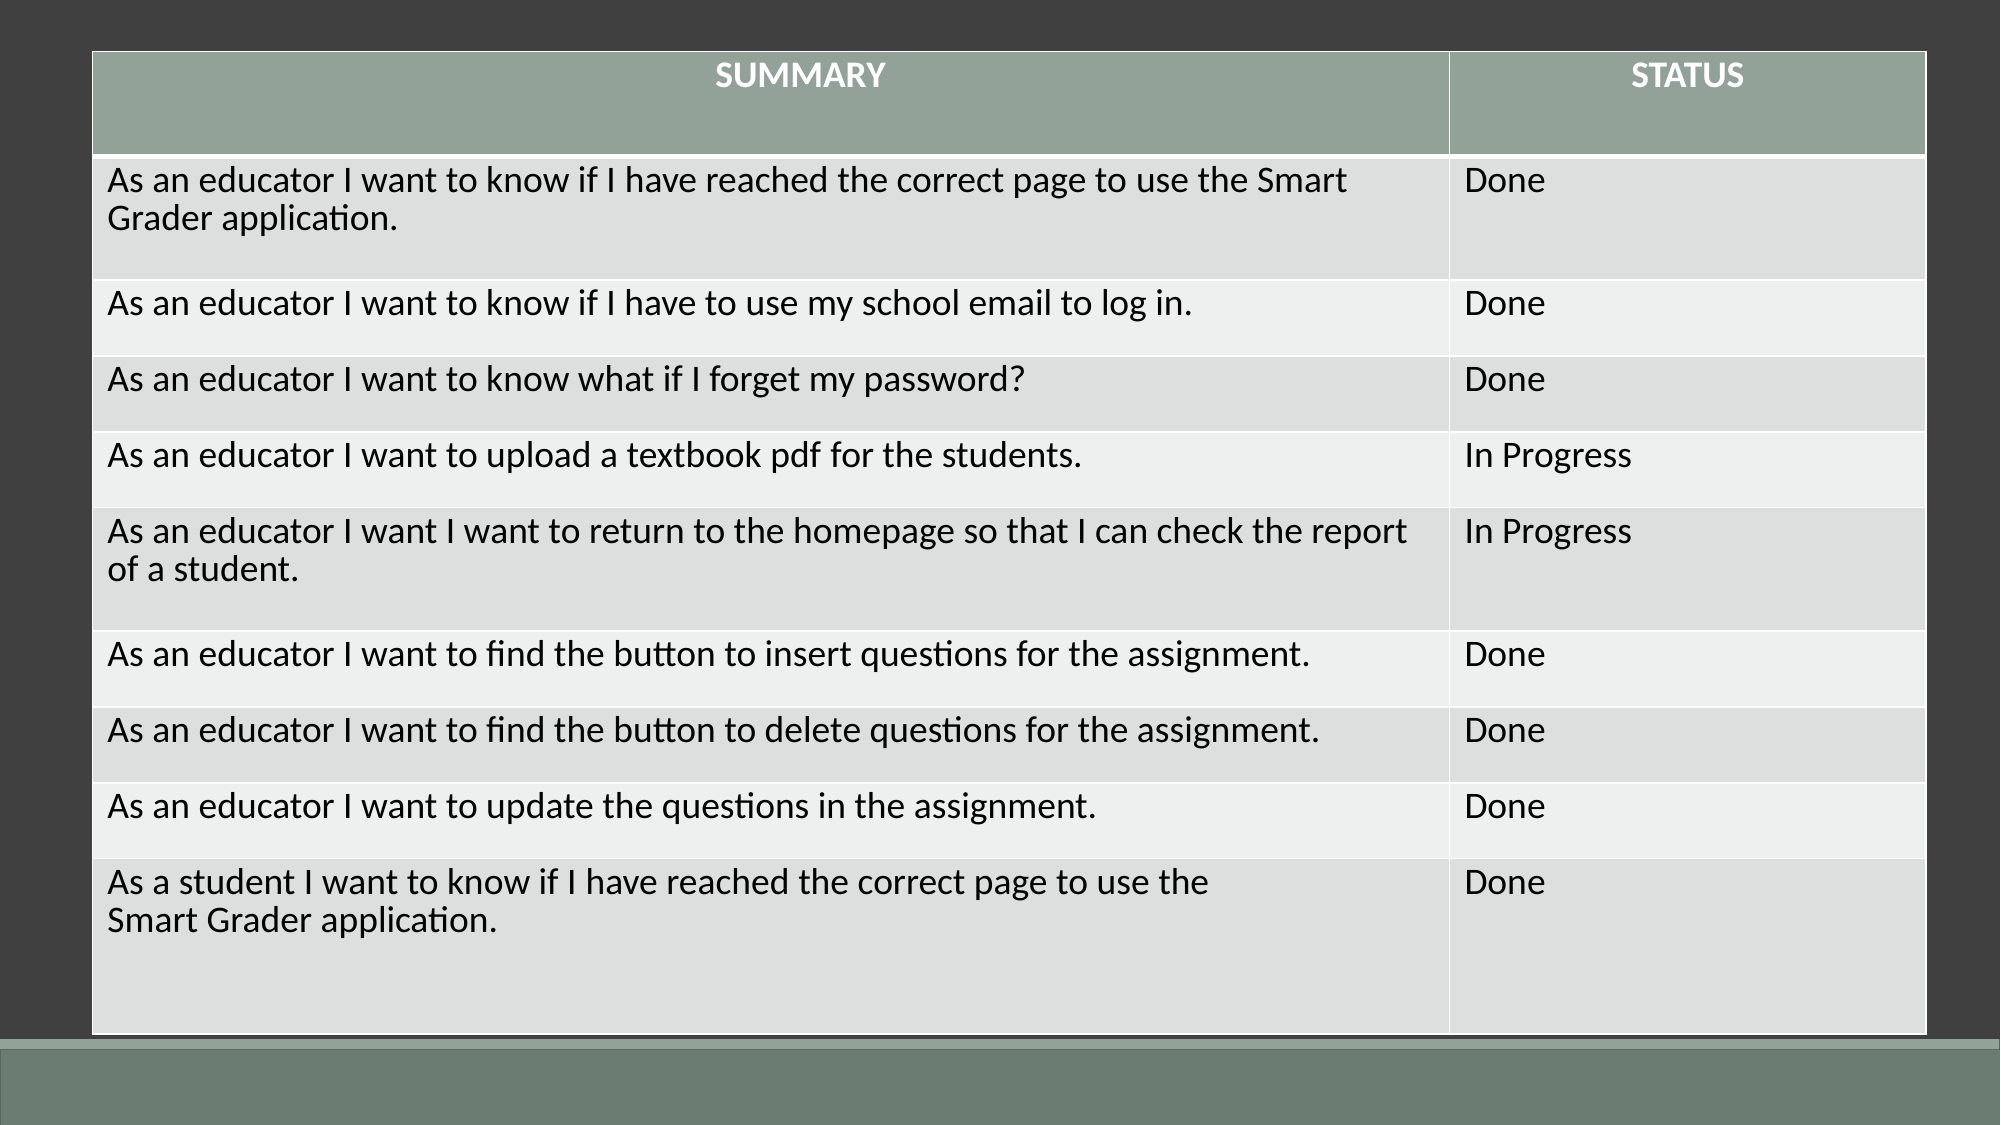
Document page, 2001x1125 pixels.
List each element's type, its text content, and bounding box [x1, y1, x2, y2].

table_cell Done [1450, 632, 1925, 706]
table_cell Done [1450, 357, 1925, 431]
table_header STATUS [1450, 52, 1925, 154]
table_cell In Progress [1450, 508, 1925, 630]
table_cell As an educator I want to find the button to insert questions for the assignment. [93, 632, 1449, 706]
table_cell Done [1450, 859, 1925, 1033]
table_cell As an educator I want to update the questions in the assignment. [93, 784, 1449, 858]
table_header SUMMARY [93, 52, 1449, 154]
table_cell As an educator I want to know if I have reached the correct page to use the Smart Grader application. [93, 159, 1449, 279]
table_cell Done [1450, 281, 1925, 355]
table_cell As an educator I want I want to return to the homepage so that I can check the report of a student. [93, 508, 1449, 630]
table_cell As an educator I want to know what if I forget my password? [93, 357, 1449, 431]
table_cell Done [1450, 708, 1925, 782]
table_cell In Progress [1450, 433, 1925, 507]
table_cell Done [1450, 159, 1925, 279]
table_cell As a student I want to know if I have reached the correct page to use the Smart Grader application. [93, 859, 1449, 1033]
table_cell As an educator I want to upload a textbook pdf for the students. [93, 433, 1449, 507]
table_cell Done [1450, 784, 1925, 858]
table_cell As an educator I want to find the button to delete questions for the assignment. [93, 708, 1449, 782]
table_cell As an educator I want to know if I have to use my school email to log in. [93, 281, 1449, 355]
